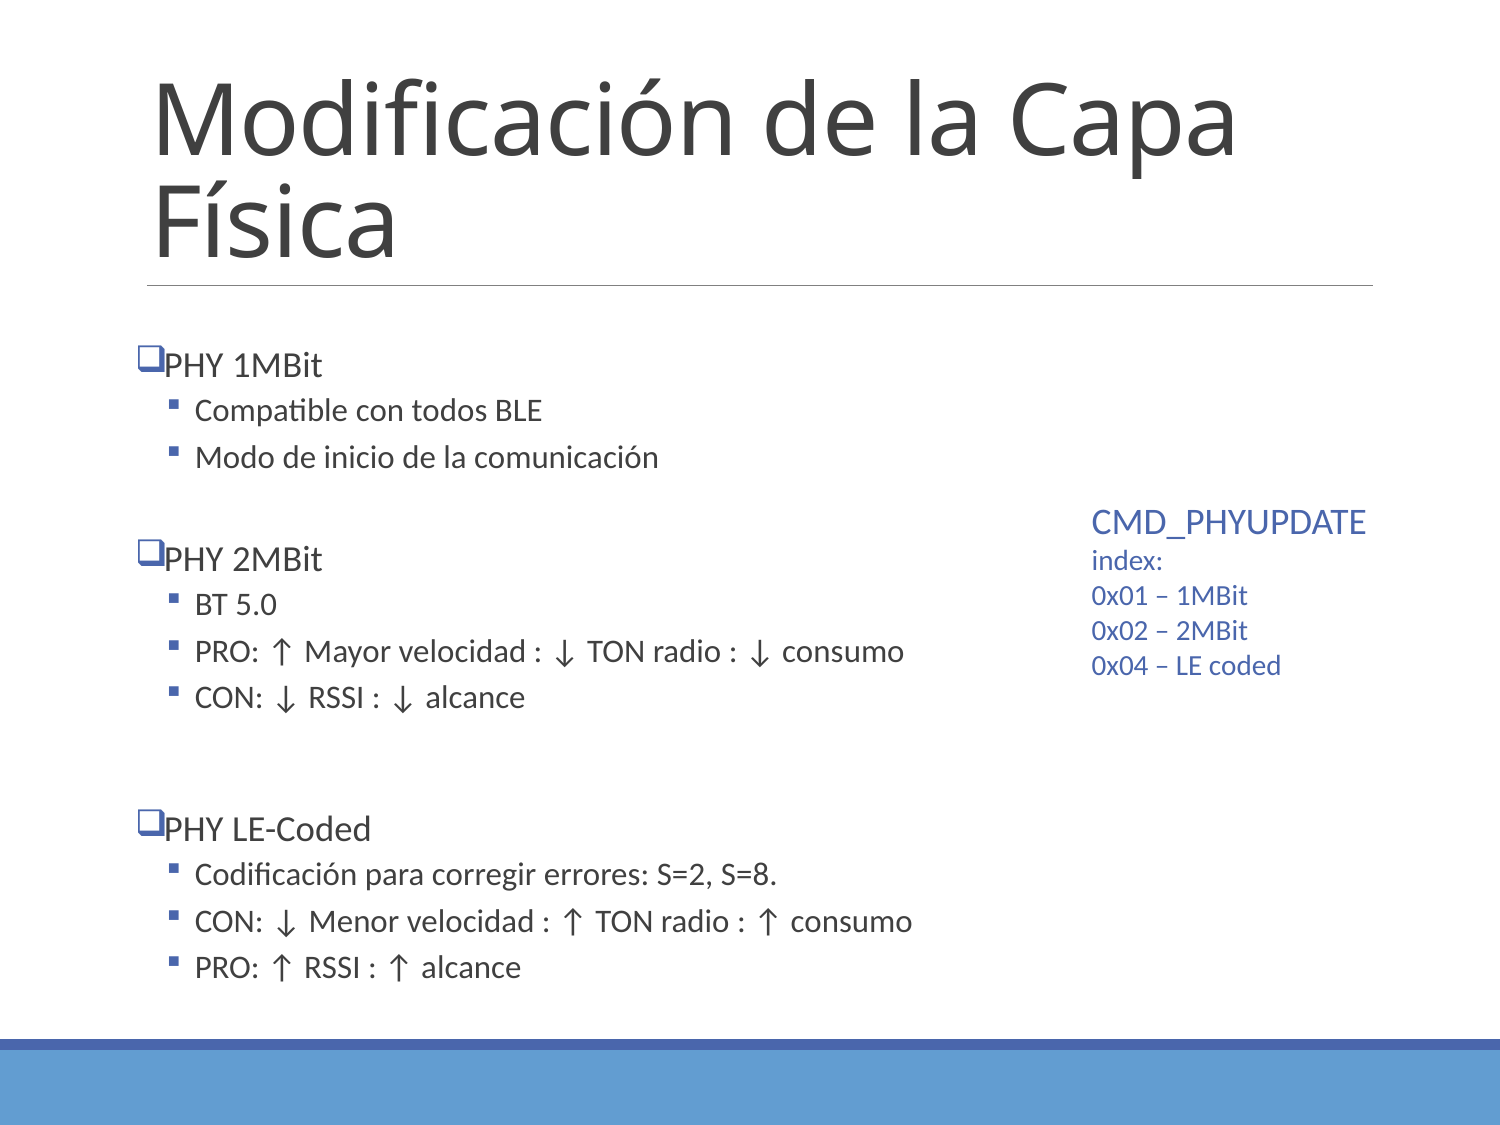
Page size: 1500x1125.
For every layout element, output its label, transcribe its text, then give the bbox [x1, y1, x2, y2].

title Modificación de la Capa Física [135, 47, 1373, 285]
list PHY 1MBit Compatible con todos BLE Modo de inicio de la comunicación PHY 2MBit BT 5.0 PRO: ↑ Mayor velocidad : ↓ TON radio : ↓ consumo CON: ↓ RSSI : ↓ alcance PHY LE-Coded Codificación para corregir errores: S=2, S=8. CON: ↓ Menor velocidad : ↑ TON radio : ↑ consumo PRO: ↑ RSSI : ↑ alcance [135, 338, 1373, 999]
text_box CMD_PHYUPDATE index: 0x01 – 1MBit 0x02 – 2MBit 0x04 – LE coded [1076, 489, 1421, 689]
